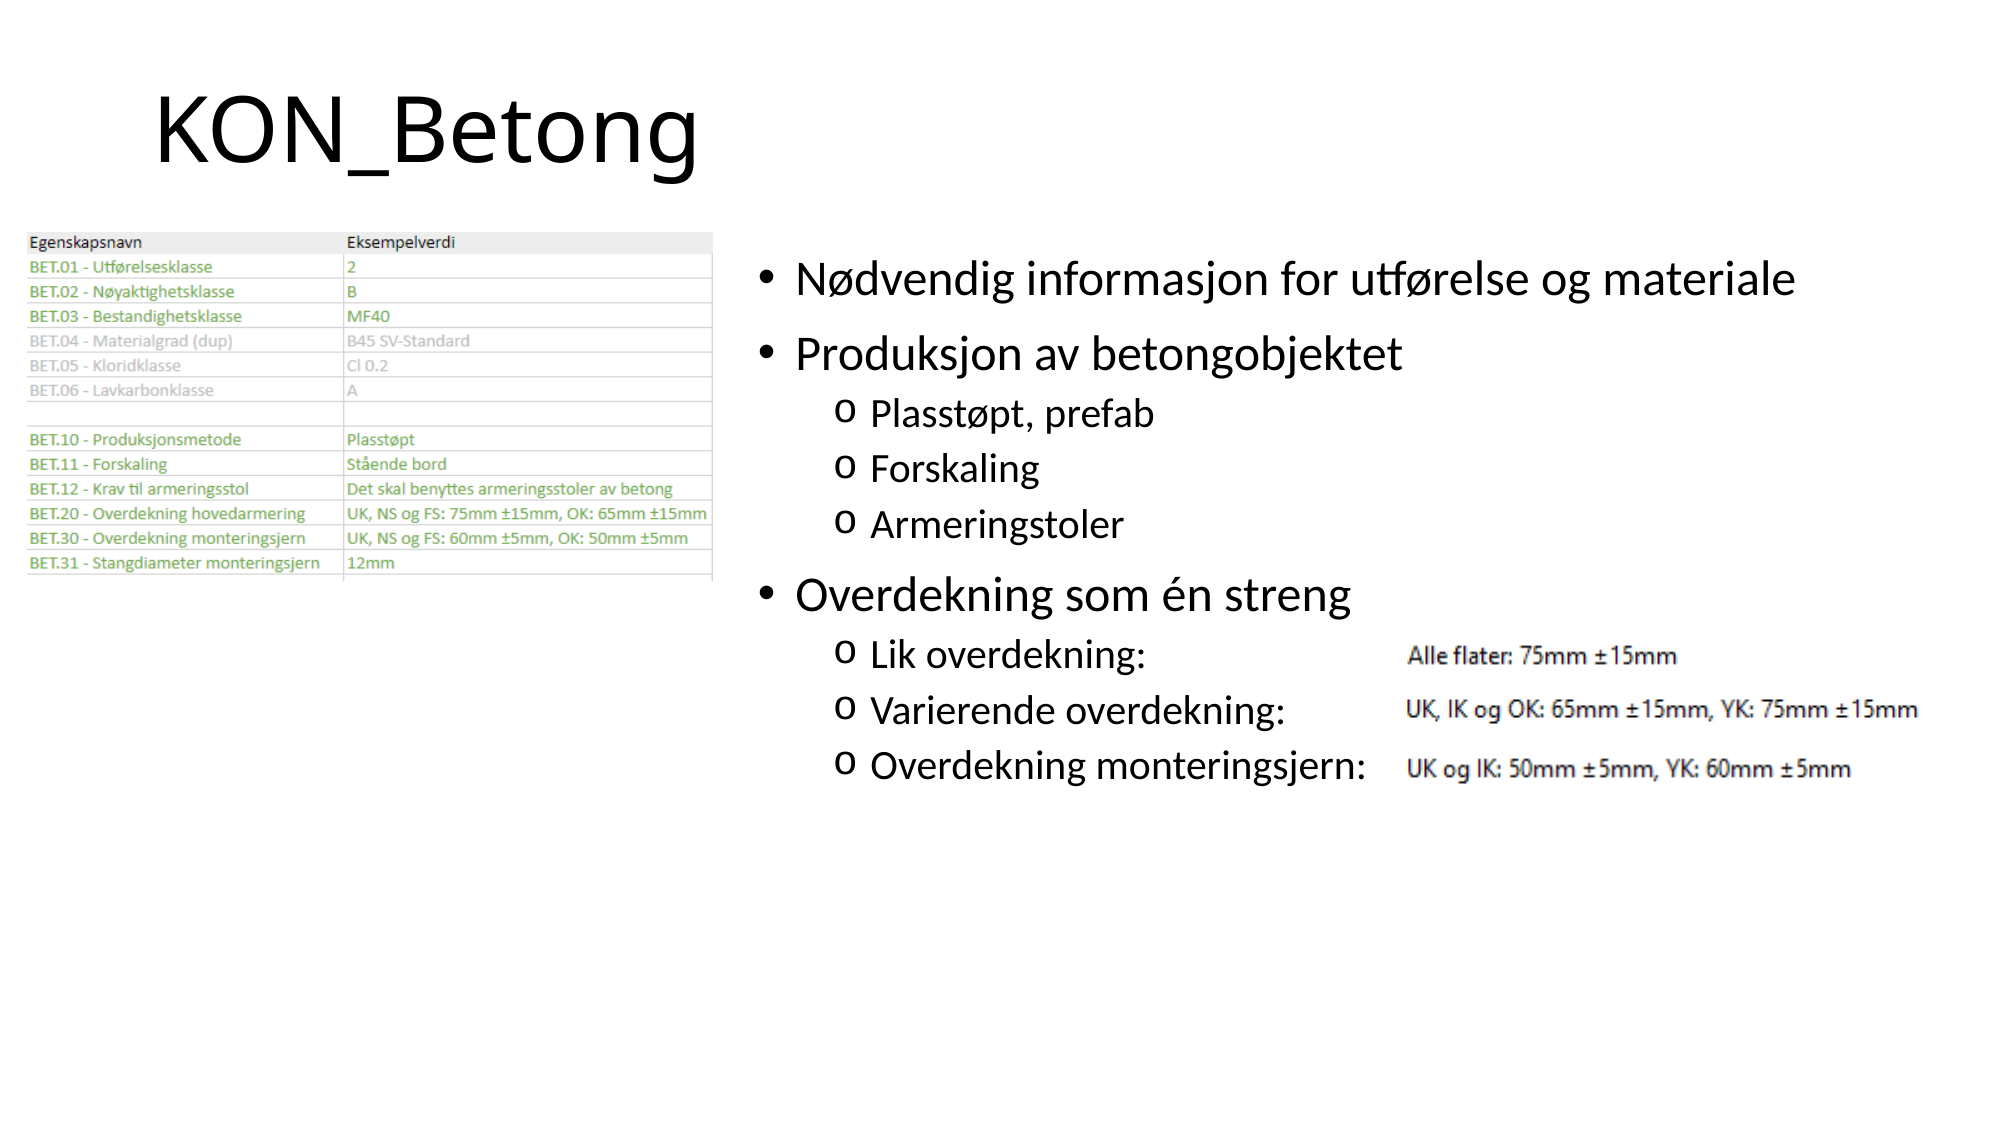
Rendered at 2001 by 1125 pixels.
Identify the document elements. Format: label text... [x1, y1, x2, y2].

picture [27, 232, 713, 581]
picture [1406, 634, 1690, 677]
title KON_Betong [137, 59, 1863, 207]
picture [1404, 686, 1923, 731]
text_box Nødvendig informasjon for utførelse og materiale Produksjon av betongobjektet Plasstøpt, prefab Forskaling Armeringstoler Overdekning som én streng Lik overdekning: Varierende overdekning: Overdekning monteringsjern: [742, 244, 1903, 1000]
picture [1405, 745, 1862, 788]
